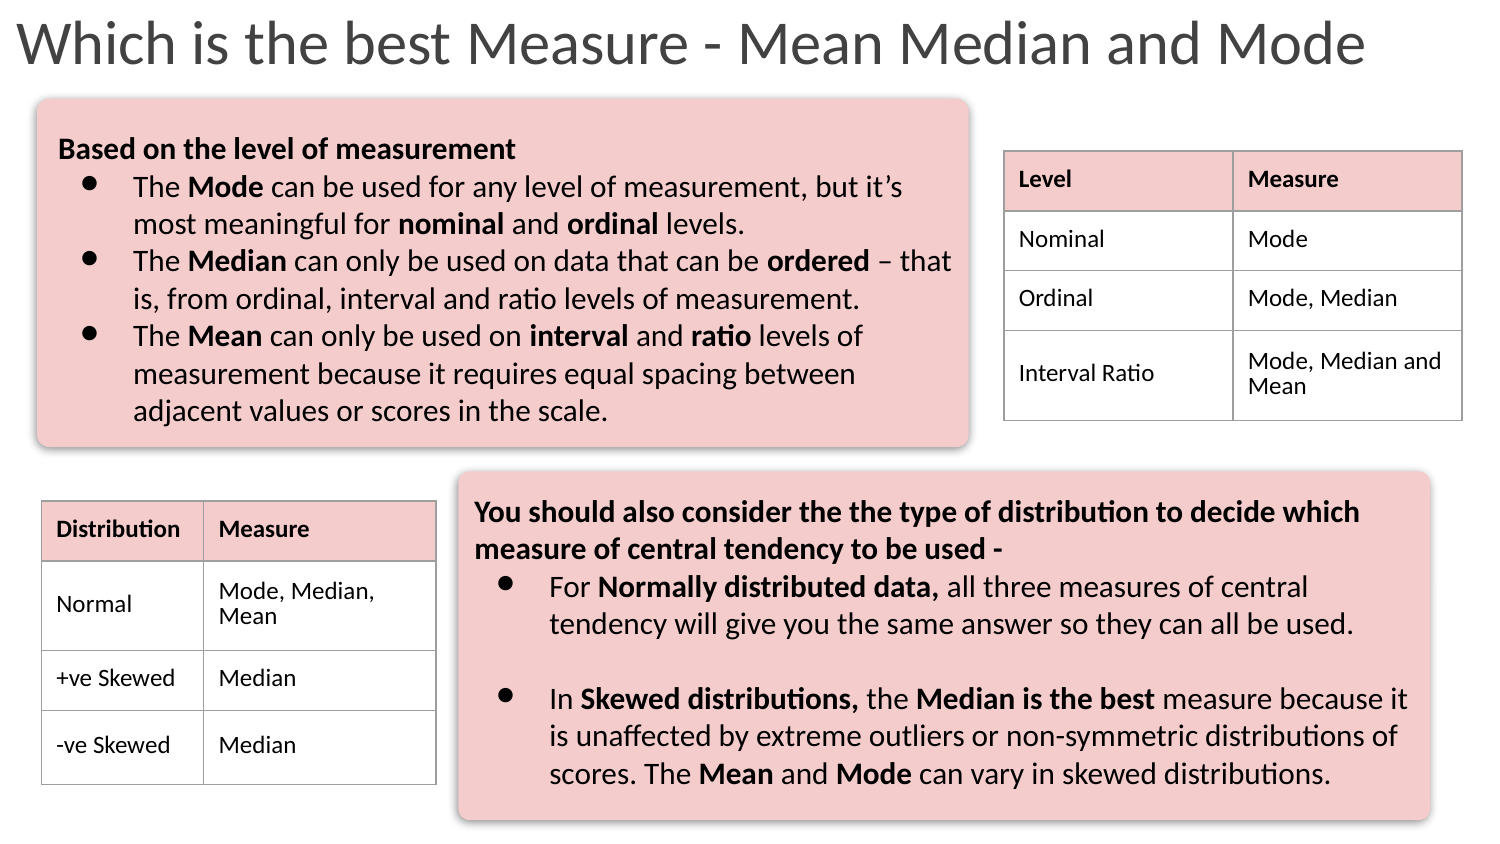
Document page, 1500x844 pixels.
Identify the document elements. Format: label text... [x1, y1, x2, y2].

table_header Distribution [42, 502, 203, 560]
table_header Level [1005, 152, 1232, 210]
table_cell Ordinal [1005, 271, 1232, 330]
text_box [458, 479, 1431, 821]
title Which is the best Measure - Mean Median and Mode [1, 0, 1399, 92]
table_cell Median [204, 651, 435, 710]
table_cell -ve Skewed [42, 711, 203, 784]
text_box [36, 98, 969, 448]
table_cell Mode, Median, Mean [204, 562, 435, 650]
table_cell Mode, Median and Mean [1234, 331, 1461, 420]
table_cell Nominal [1005, 212, 1232, 270]
text_box Based on the level of measurement The Mode can be used for any level of measurement, but it’s most meaningful for nominal and ordinal levels. The Median can only be used on data that can be ordered – that is, from ordinal, interval and ratio levels of measurement. The Mean can only be used on interval and ratio levels of measurement because it requires equal spacing between adjacent values or scores in the scale. [43, 113, 975, 443]
table_cell Median [204, 711, 435, 784]
text_box [461, 471, 1427, 475]
table_cell Normal [42, 562, 203, 650]
table_header Measure [204, 502, 435, 560]
table_cell Interval Ratio [1005, 331, 1232, 420]
table_cell Mode [1234, 212, 1461, 270]
table_cell +ve Skewed [42, 651, 203, 710]
table_header Measure [1234, 152, 1461, 210]
table_cell Mode, Median [1234, 271, 1461, 330]
text_box You should also consider the the type of distribution to decide which measure of central tendency to be used - For Normally distributed data, all three measures of central tendency will give you the same answer so they can all be used. In Skewed distributions, the Median is the best measure because it is unaffected by extreme outliers or non-symmetric distributions of scores. The Mean and Mode can vary in skewed distributions. [459, 475, 1432, 806]
